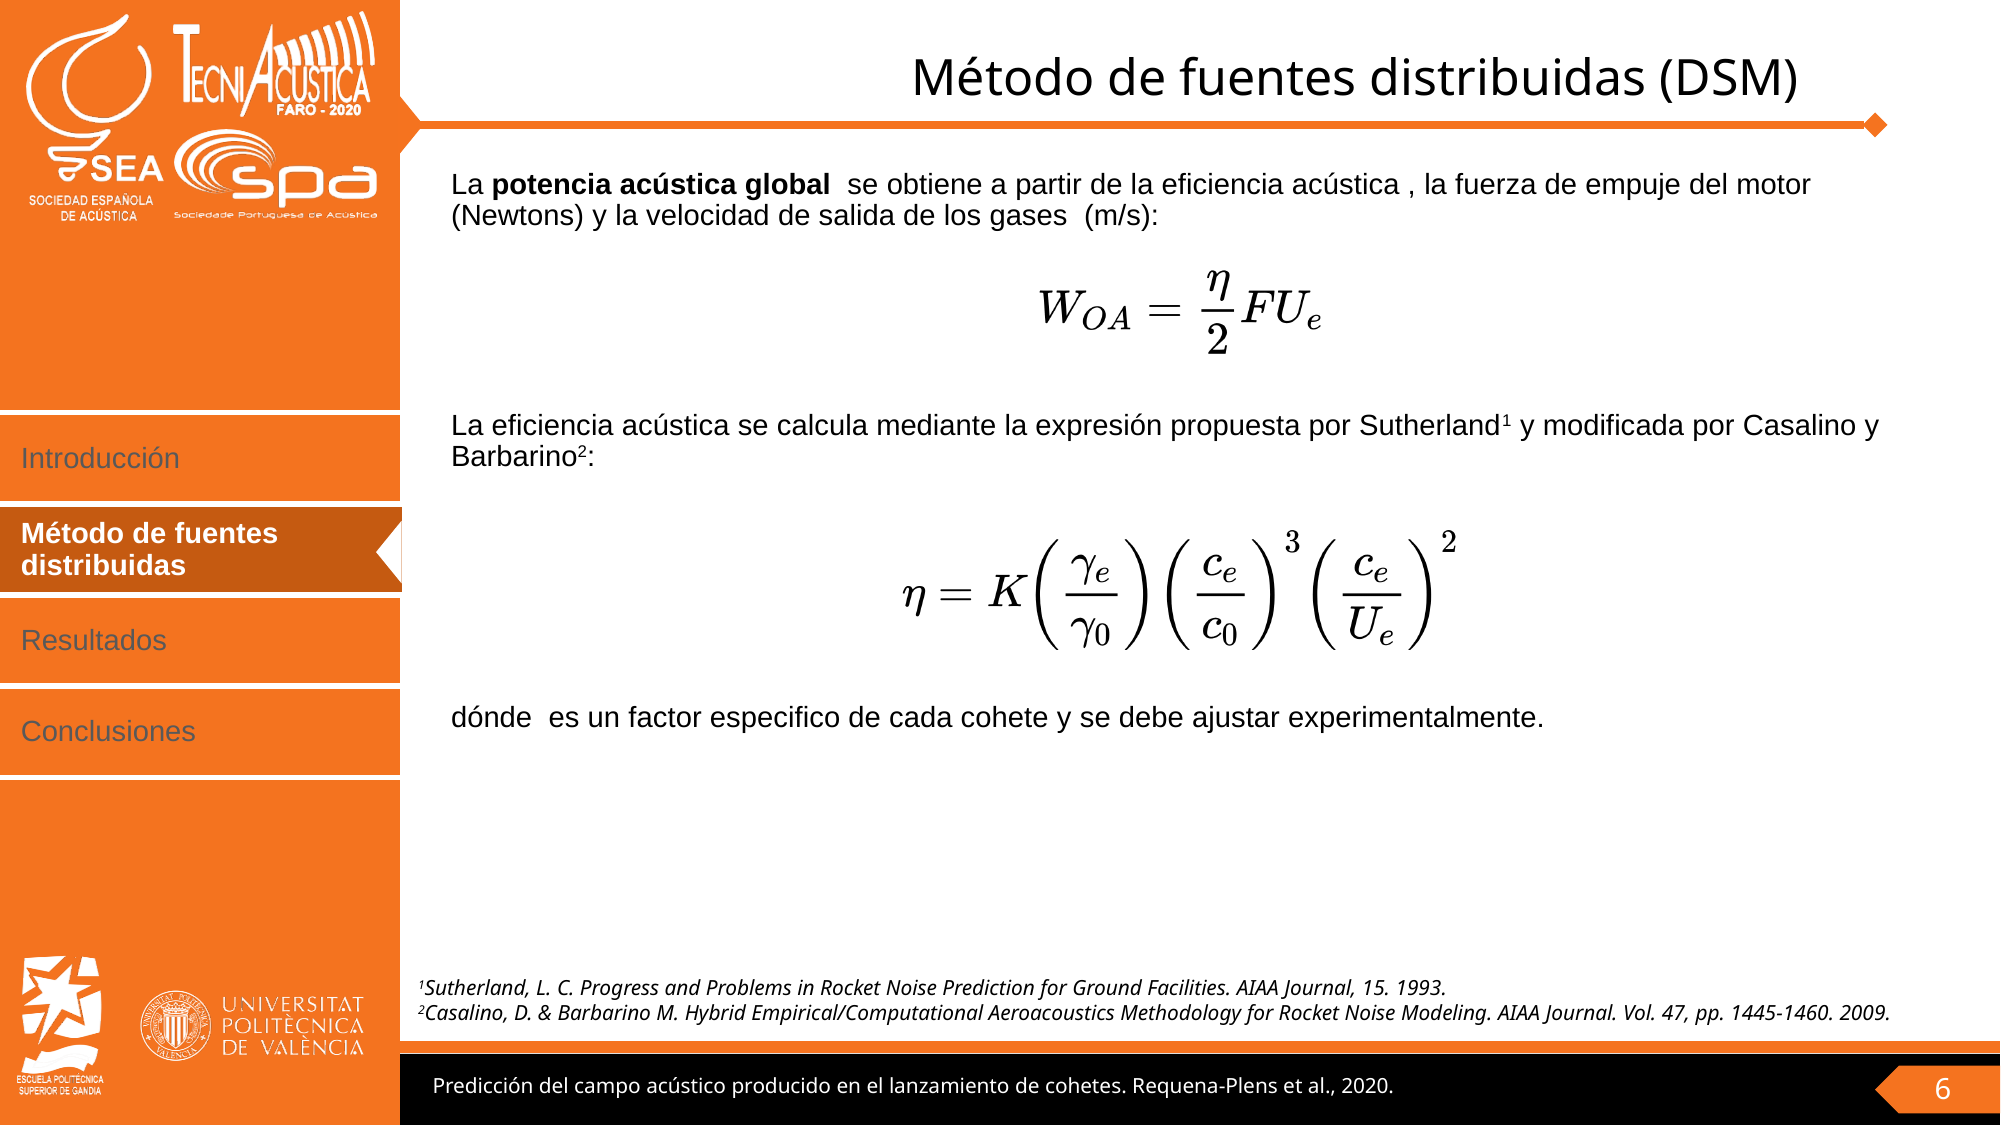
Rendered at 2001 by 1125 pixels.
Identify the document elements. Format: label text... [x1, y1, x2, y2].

picture [174, 129, 377, 219]
picture [26, 14, 164, 221]
picture [10, 945, 110, 1106]
picture [1037, 270, 1324, 354]
text_box 1Sutherland, L. C. Progress and Problems in Rocket Noise Prediction for Ground Facilities. AIAA Journal, 15. 1993. 2Casalino, D. & Barbarino M. Hybrid Empirical/Computational Aeroacoustics Methodology for Rocket Noise Modeling. AIAA Journal. Vol. 47, pp. 1445-1460. 2009. [403, 967, 1958, 1088]
footer Predicción del campo acústico producido en el lanzamiento de cohetes. Requena-Plens et al., 2020. [417, 1088, 1861, 1107]
picture [173, 11, 375, 117]
title Método de fuentes distribuidas (DSM) [436, 41, 1815, 118]
picture [901, 530, 1460, 650]
picture [120, 979, 384, 1072]
